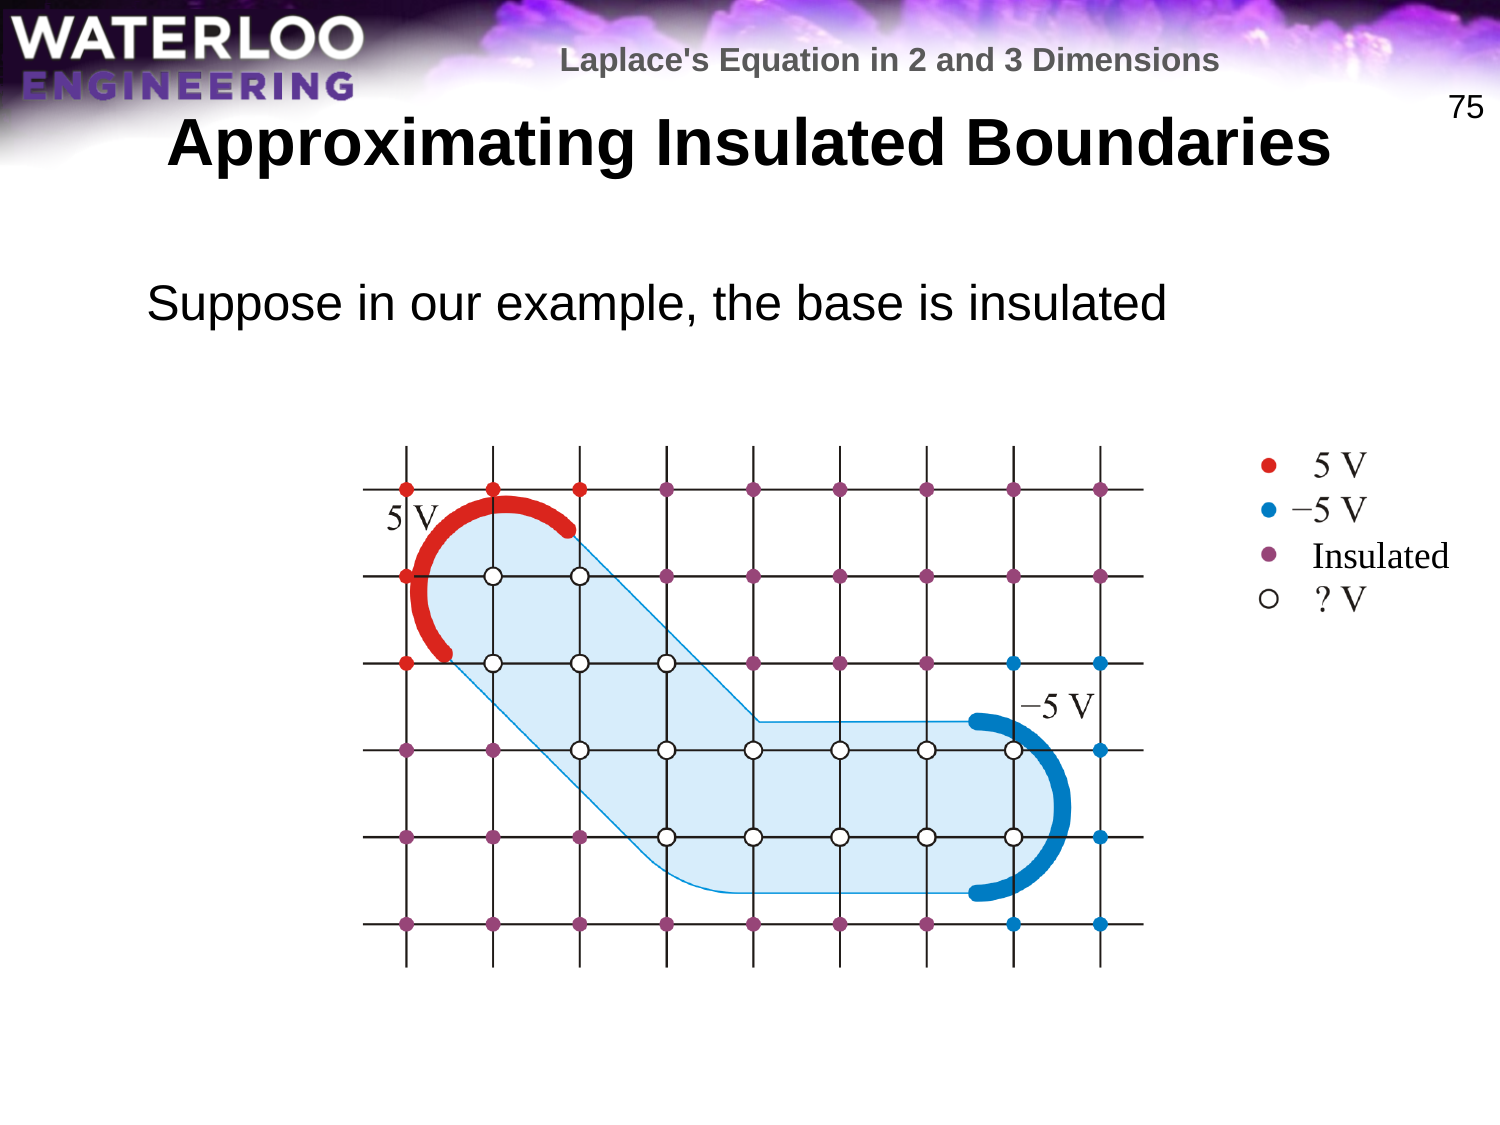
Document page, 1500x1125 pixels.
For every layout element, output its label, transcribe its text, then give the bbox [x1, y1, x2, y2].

title Approximating Insulated Boundaries [74, 44, 1426, 233]
slide_number 75 [1371, 73, 1500, 134]
footer Laplace's Equation in 2 and 3 Dimensions [535, 31, 1236, 74]
list Suppose in our example, the base is insulated [74, 262, 1426, 1020]
picture [0, 0, 1500, 1125]
text_box Insulated [1386, 523, 1467, 584]
